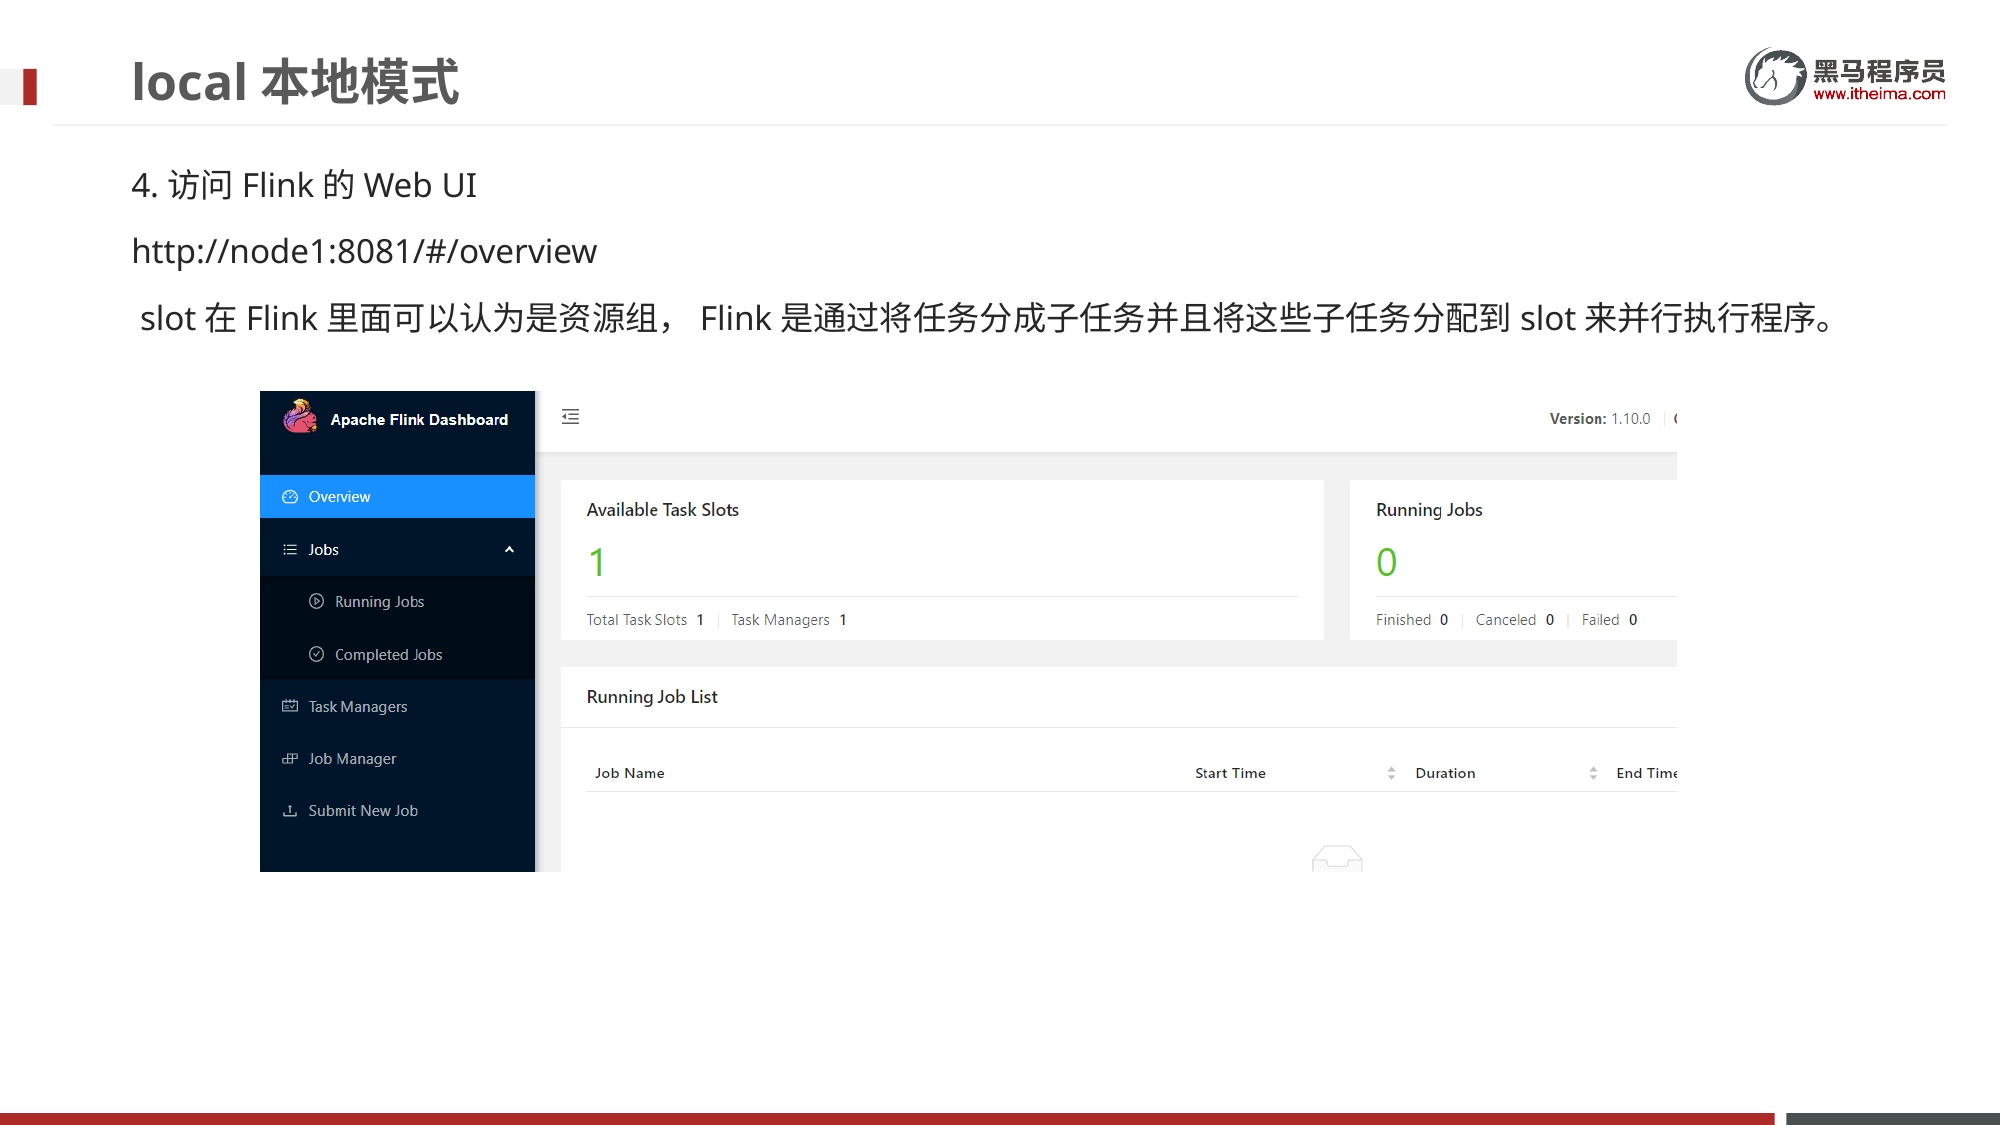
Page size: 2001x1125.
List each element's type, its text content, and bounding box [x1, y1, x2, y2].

list 4.访问Flink的Web UI http://node1:8081/#/overview slot在Flink里面可以认为是资源组，Flink是通过将任务分成子任务并且将这些子任务分配到slot来并行执行程序。 [116, 136, 1872, 374]
picture [260, 391, 1678, 872]
picture [1744, 46, 1946, 106]
title local本地模式 [116, 38, 1556, 124]
